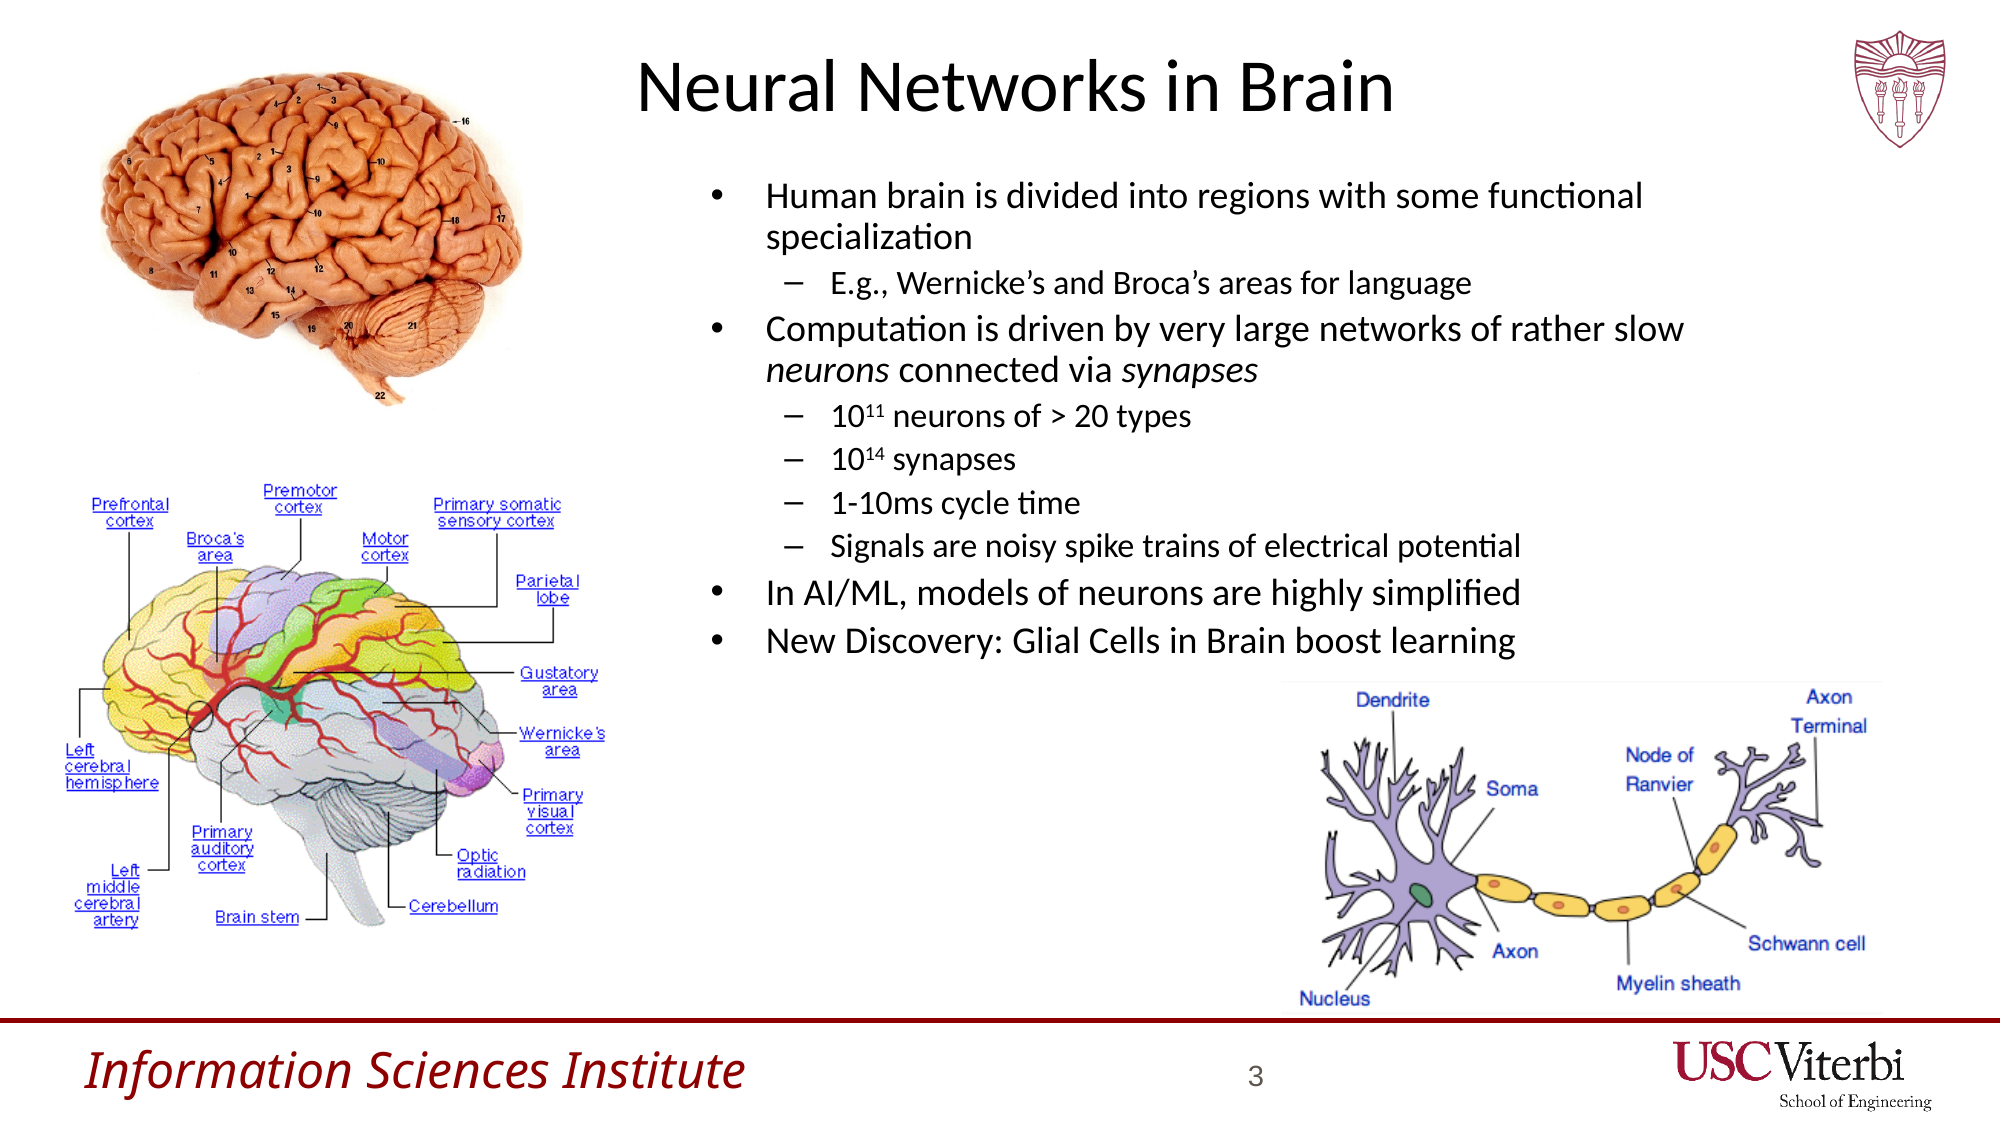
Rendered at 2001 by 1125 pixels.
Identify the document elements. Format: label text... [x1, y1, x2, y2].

title Neural Networks in Brain [487, 0, 1547, 163]
slide_number 3 [1230, 1050, 1282, 1100]
picture [60, 476, 609, 946]
list Human brain is divided into regions with some functional specialization E.g., Wernicke’s and Broca’s areas for language Computation is driven by very large networks of rather slow neurons connected via synapses 1011 neurons of > 20 types 1014 synapses 1-10ms cycle time Signals are noisy spike trains of electrical potential In AI/ML, models of neurons are highly simplified New Discovery: Glial Cells in Brain boost learning [695, 168, 1731, 676]
picture [1641, 1027, 1964, 1118]
picture [100, 66, 523, 410]
picture [1281, 681, 1883, 1015]
